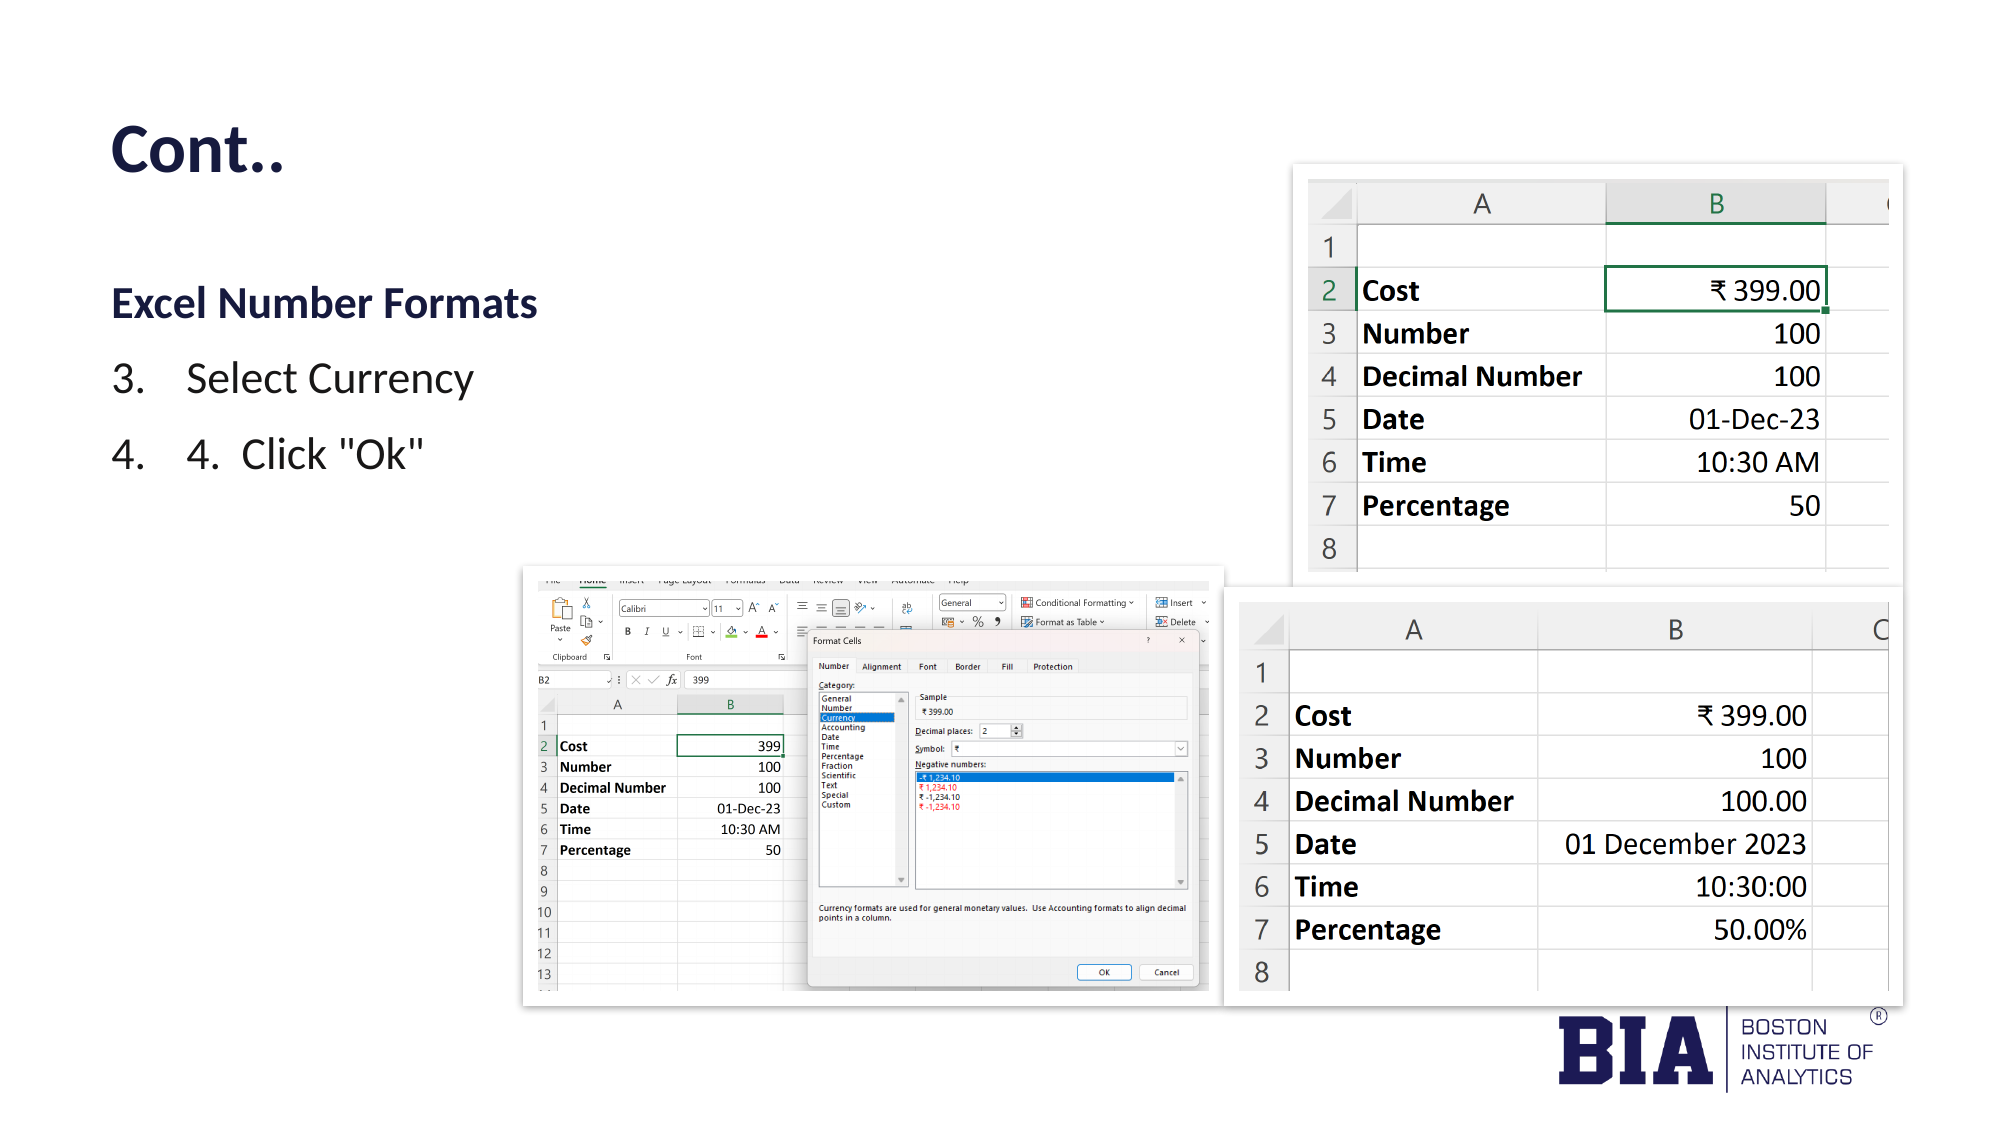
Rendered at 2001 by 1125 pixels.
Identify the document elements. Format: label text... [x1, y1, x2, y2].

list Excel Number Formats Select Currency 4. Click "Ok" [111, 272, 1288, 1000]
picture [537, 580, 1210, 992]
picture [1557, 1006, 1889, 1094]
picture [1307, 178, 1889, 572]
title Cont.. [111, 99, 1889, 200]
picture [1238, 601, 1889, 992]
